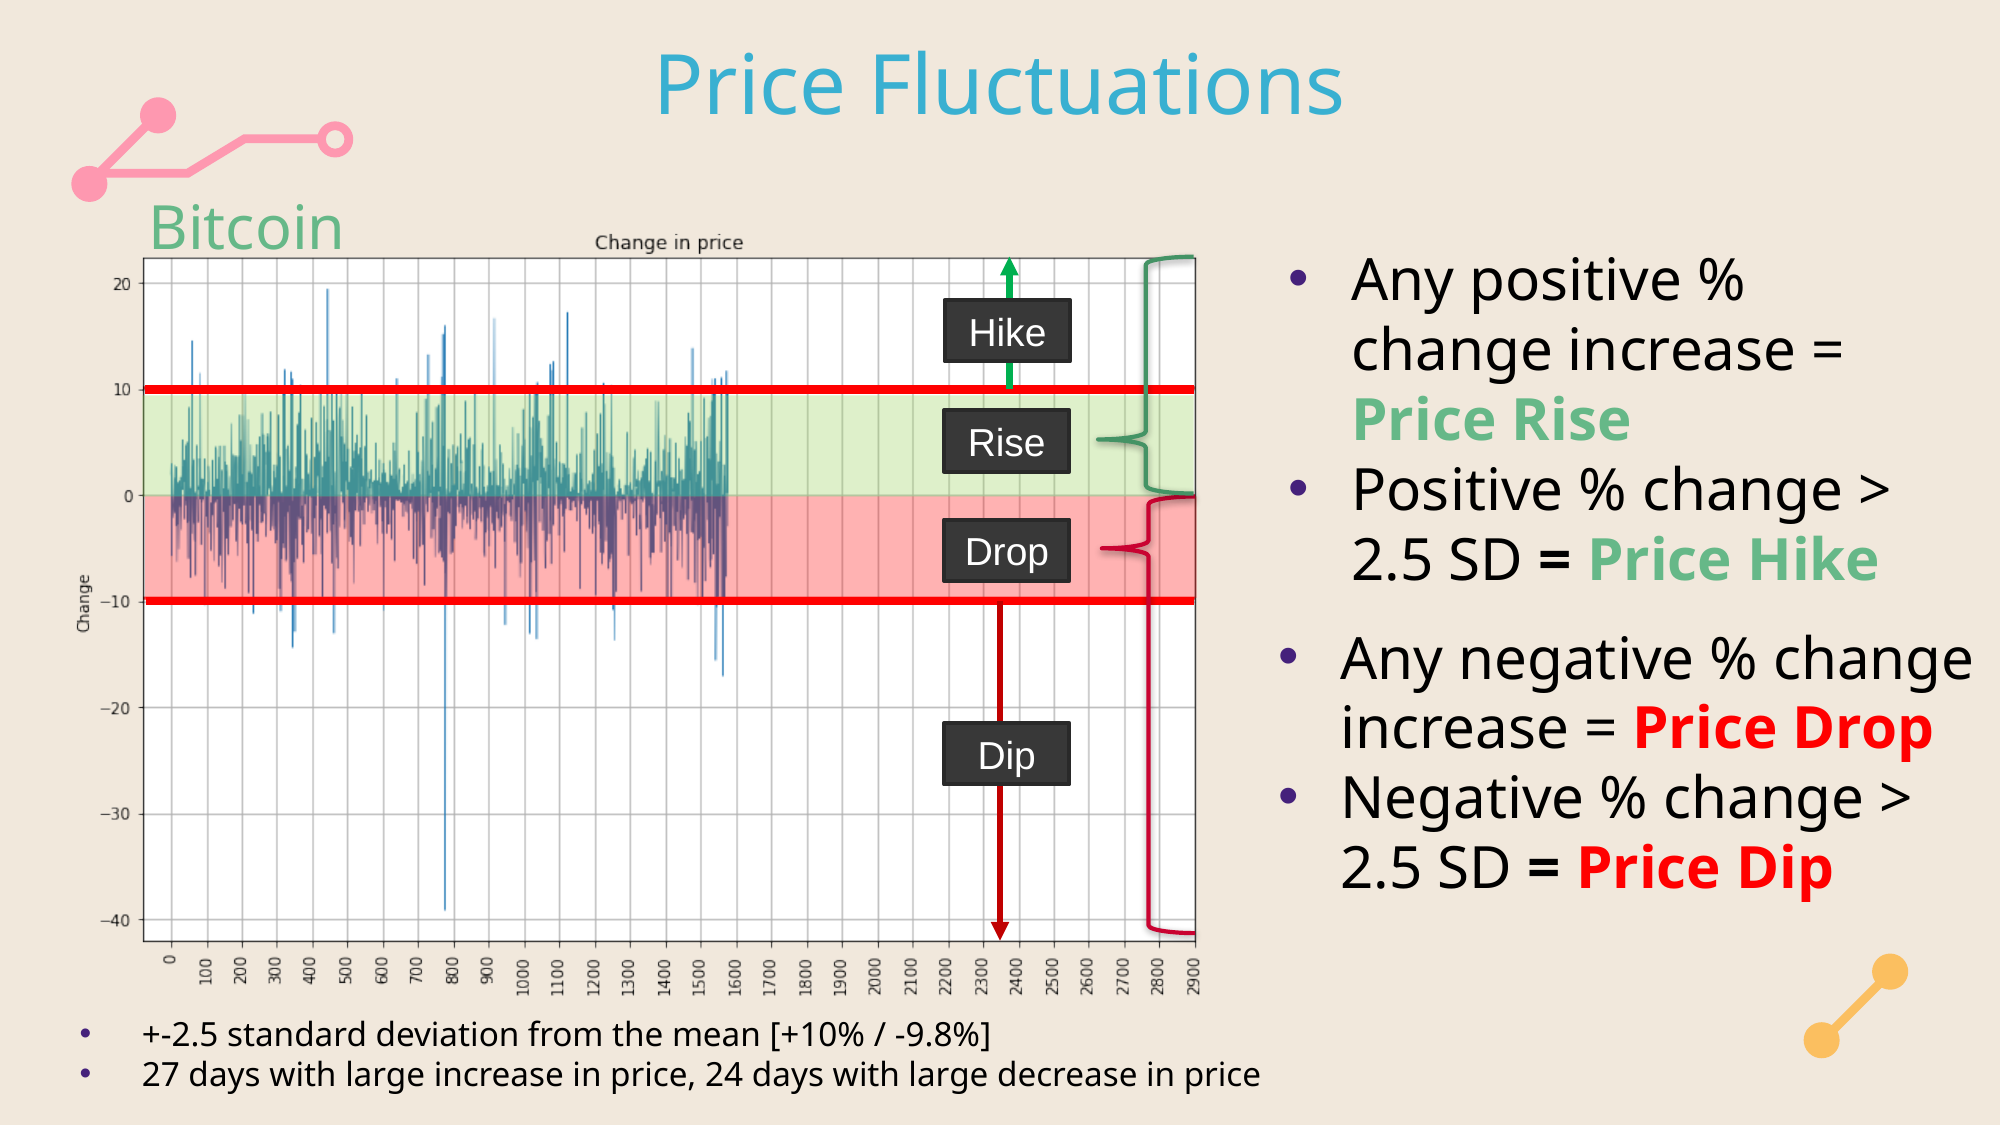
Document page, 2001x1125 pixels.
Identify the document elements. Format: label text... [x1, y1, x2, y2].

picture [66, 223, 1214, 1004]
text_box +-2.5 standard deviation from the mean [+10% / -9.8%] 27 days with large increase in price, 24 days with large decrease in price [59, 993, 1583, 1119]
text_box Bitcoin [128, 168, 684, 221]
text_box Any positive % change increase = Price Rise Positive % change > 2.5 SD = Price Hike [1268, 222, 1977, 557]
text_box Any negative % change increase = Price Drop Negative % change > 2.5 SD = Price Dip [1258, 600, 1995, 934]
title Price Fluctuations [156, 16, 1844, 142]
